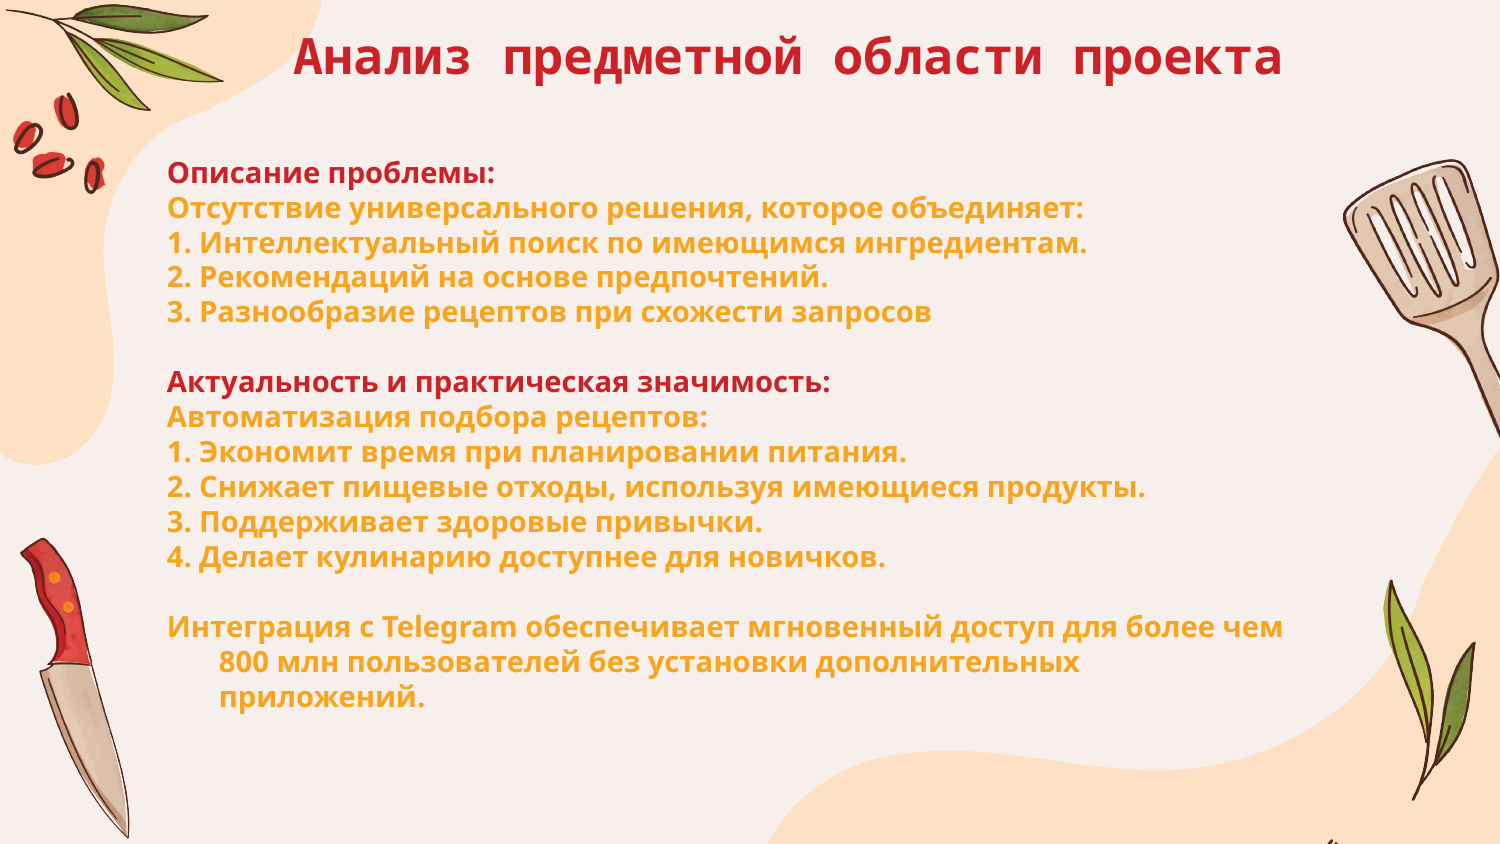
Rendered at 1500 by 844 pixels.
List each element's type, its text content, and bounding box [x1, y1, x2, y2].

picture [0, 533, 165, 844]
picture [1307, 139, 1500, 801]
subtitle Описание проблемы: Отсутствие универсального решения, которое объединяет: 1. Интеллектуальный поиск по имеющимся ингредиентам. 2. Рекомендаций на основе предпочтений. 3. Разнообразие рецептов при схожести запросов Актуальность и практическая значимость: Автоматизация подбора рецептов: 1. Экономит время при планировании питания. 2. Снижает пищевые отходы, используя имеющиеся продукты. 3. Поддерживает здоровые привычки. 4. Делает кулинарию доступнее для новичков. Интеграция с Telegram обеспечивает мгновенный доступ для более чем 800 млн пользователей без установки дополнительных приложений. [128, 138, 1307, 705]
picture [1327, 837, 1340, 844]
picture [4, 0, 227, 215]
text_box Анализ предметной области проекта [278, 16, 1299, 92]
